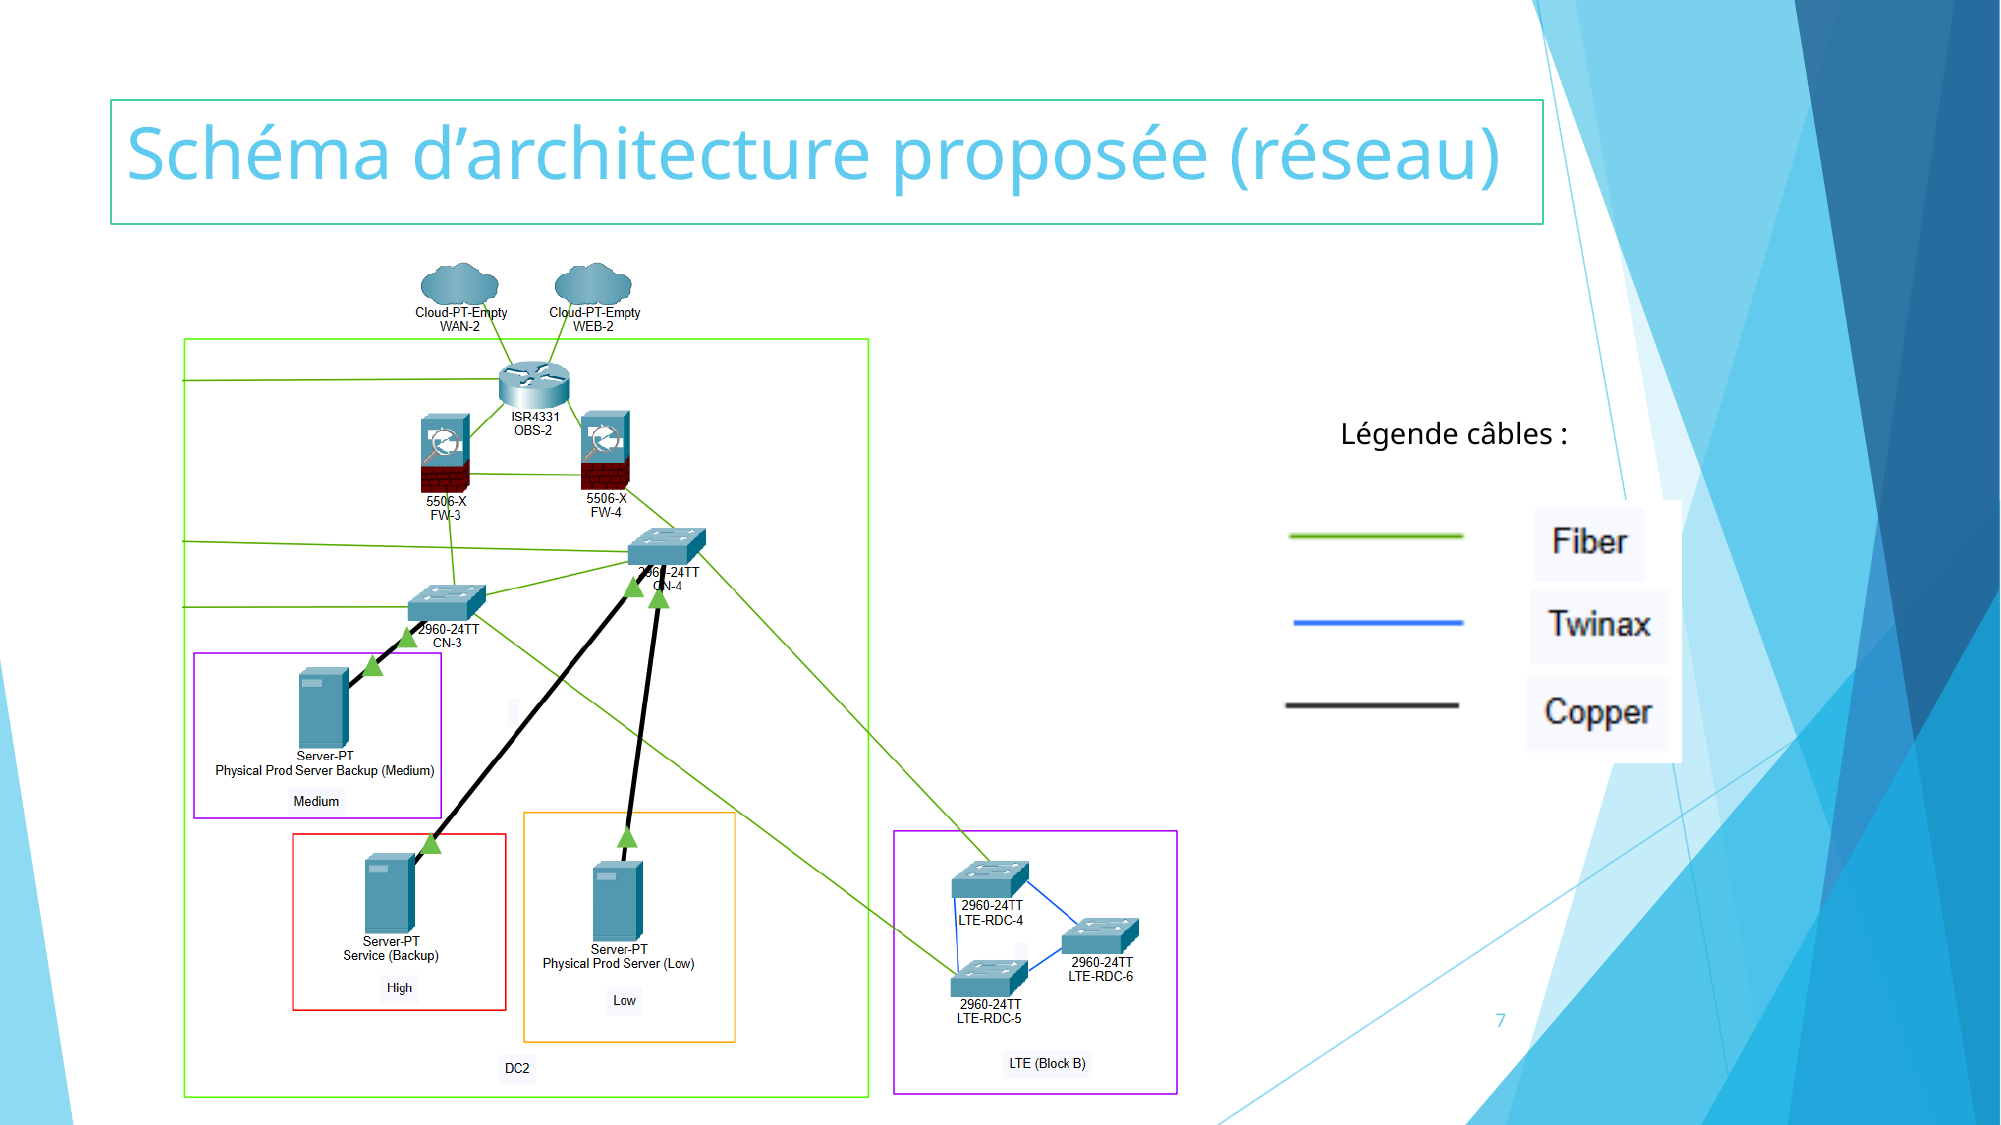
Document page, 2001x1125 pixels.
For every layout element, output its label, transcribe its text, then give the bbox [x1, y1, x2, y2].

picture [182, 248, 1180, 1101]
text_box Légende câbles : [1325, 400, 1618, 466]
picture [1261, 499, 1682, 764]
slide_number ‹#› [1409, 991, 1522, 1051]
title Schéma d’architecture proposée (réseau) [111, 99, 1543, 224]
